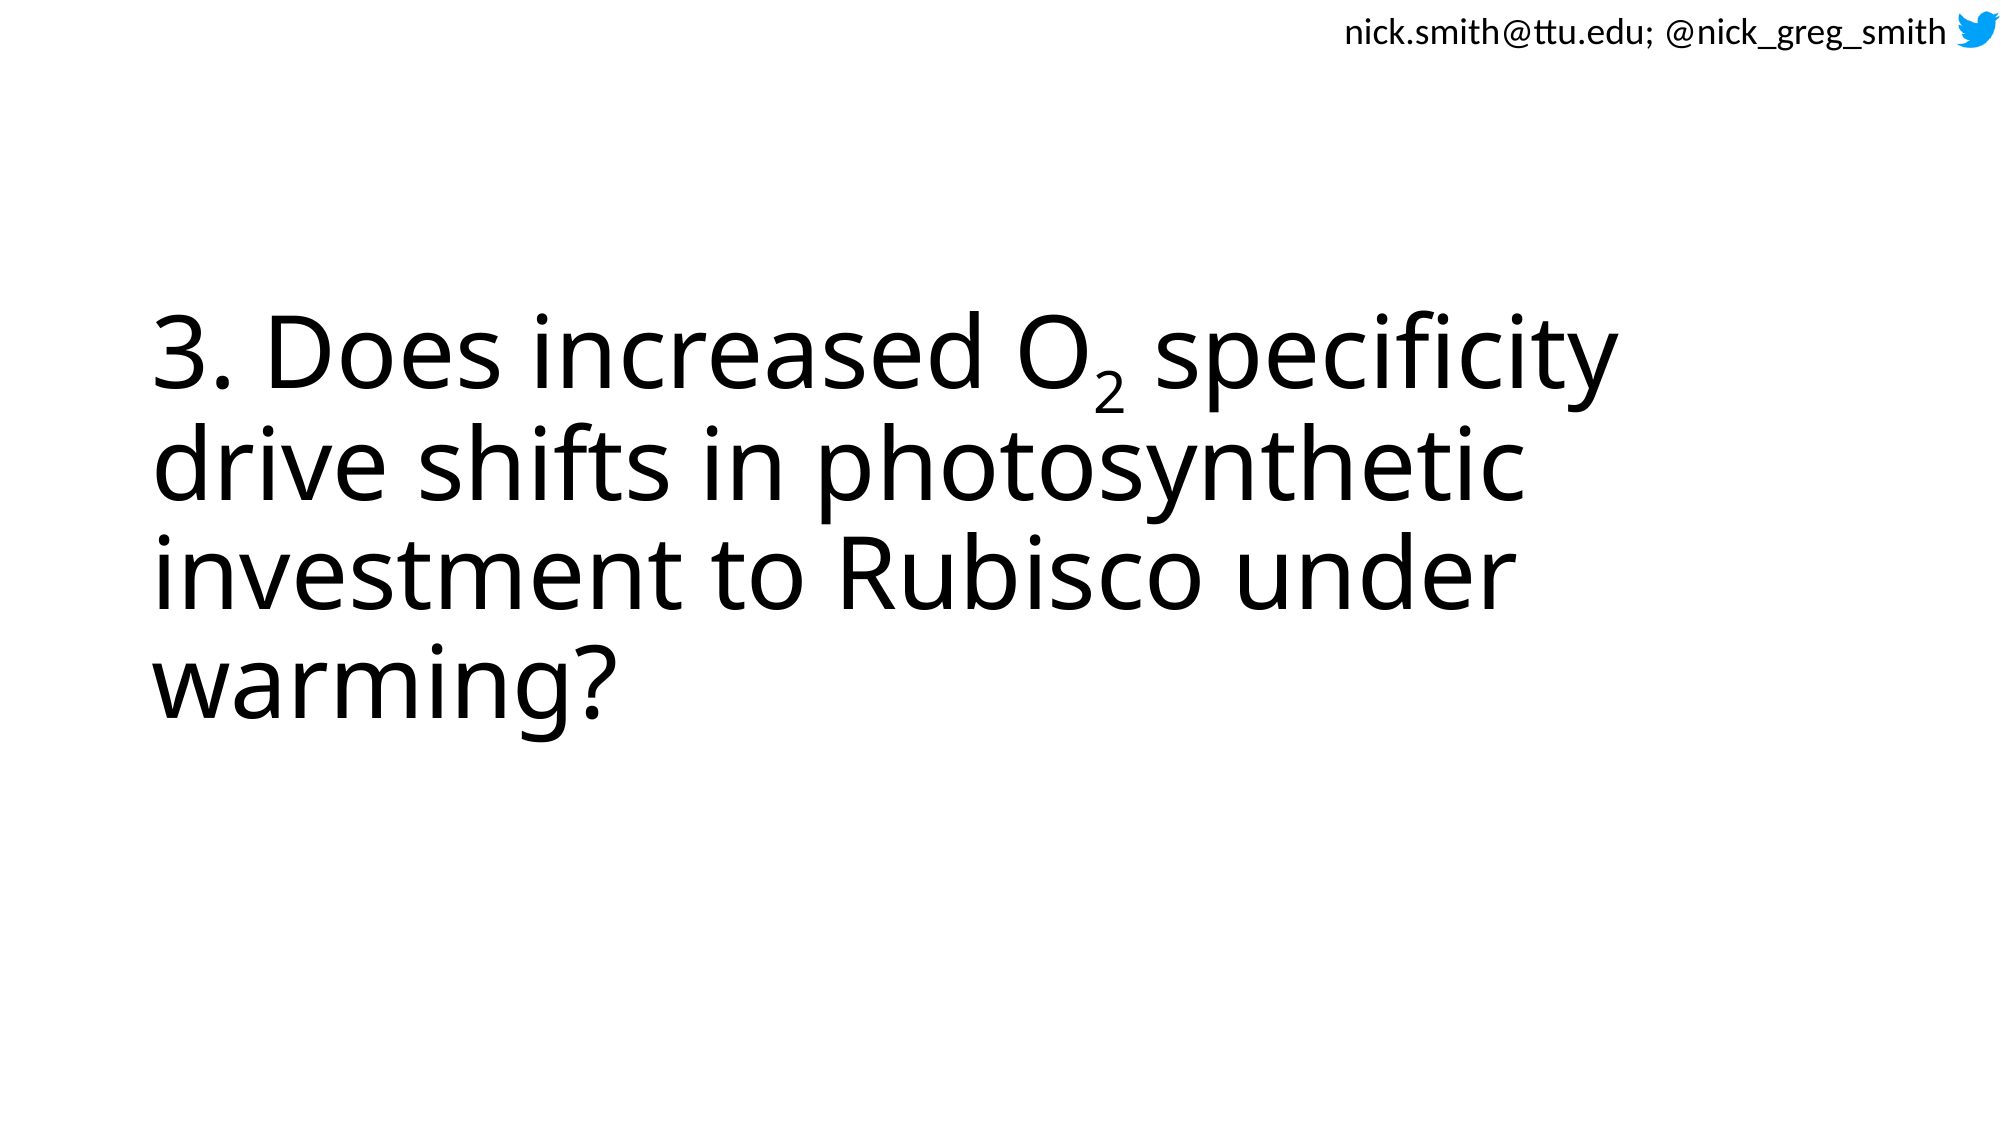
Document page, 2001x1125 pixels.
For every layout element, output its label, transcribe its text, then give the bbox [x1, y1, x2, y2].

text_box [1325, 0, 2000, 60]
title 3. Does increased O2 specificity drive shifts in photosynthetic investment to Rubisco under warming? [136, 280, 1862, 749]
